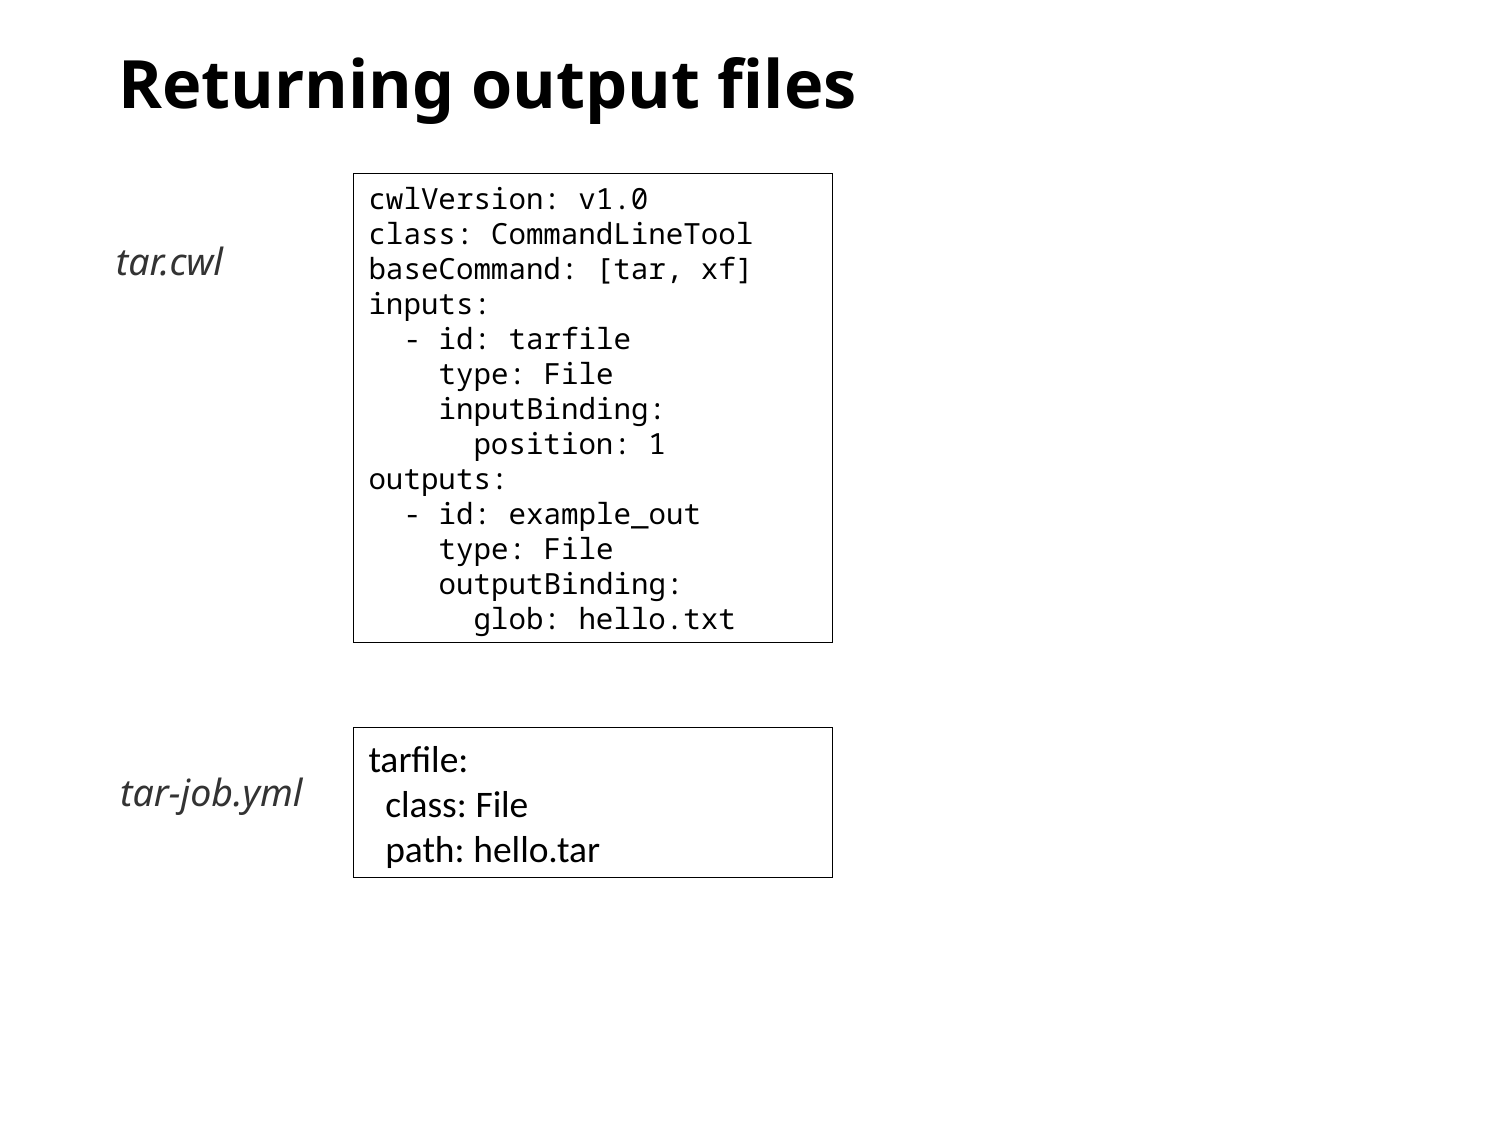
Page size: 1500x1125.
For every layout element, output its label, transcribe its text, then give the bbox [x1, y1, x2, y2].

text_box tarfile: class: File path: hello.tar [353, 727, 833, 878]
text_box tar.cwl [101, 230, 239, 291]
text_box cwlVersion: v1.0 class: CommandLineTool baseCommand: [tar, xf] inputs: - id: tarfile type: File inputBinding: position: 1 outputs: - id: example_out type: File outputBinding: glob: hello.txt [353, 173, 833, 643]
title Returning output files [103, 26, 1397, 148]
text_box tar-job.yml [105, 761, 318, 822]
